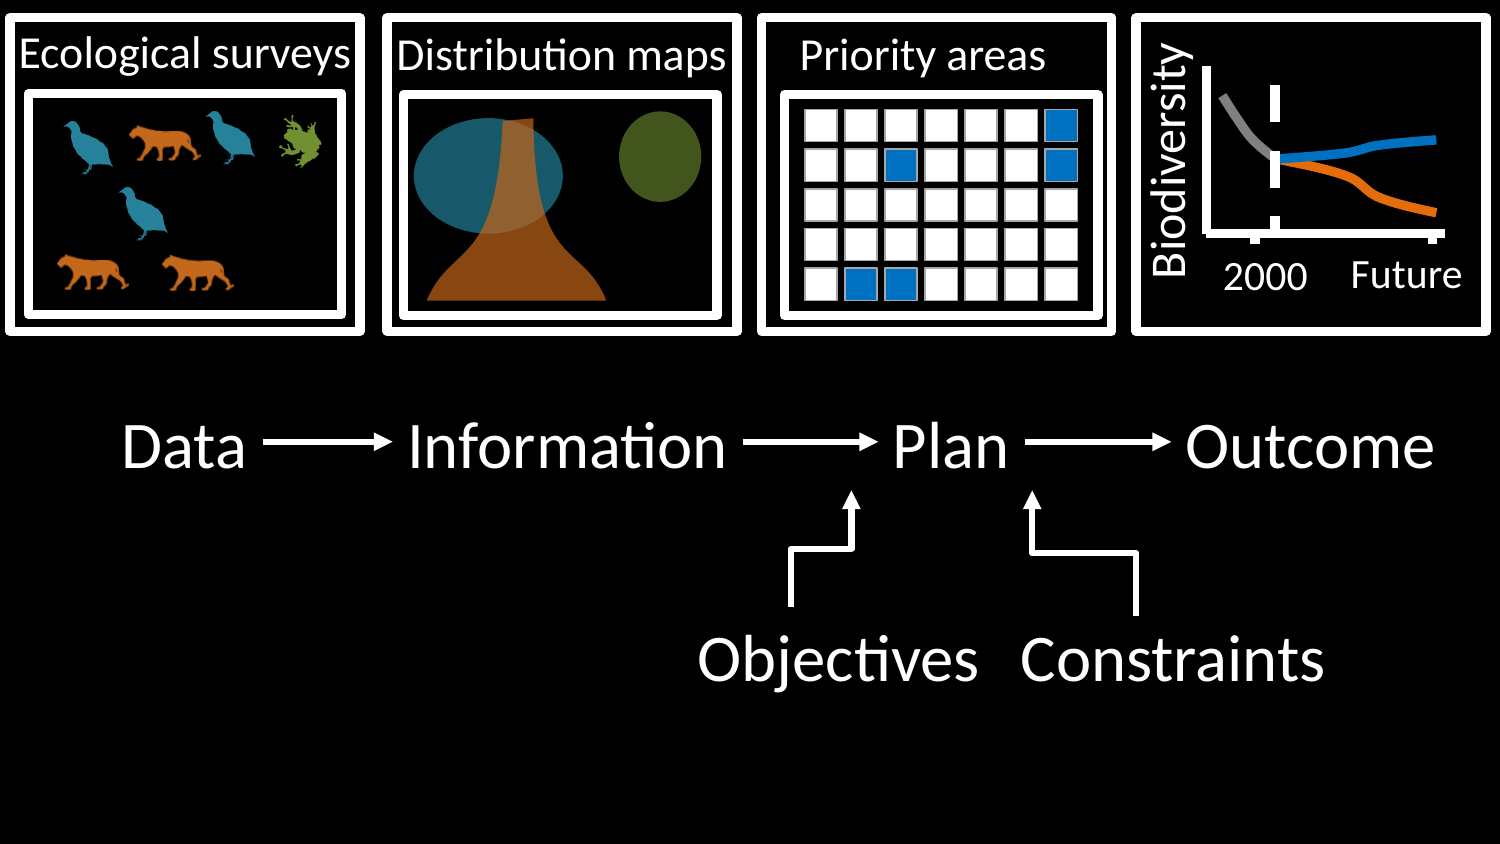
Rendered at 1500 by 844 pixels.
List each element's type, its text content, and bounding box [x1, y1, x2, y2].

text_box Ecological surveys [3, 15, 367, 85]
text_box Distribution maps [381, 17, 742, 88]
picture [273, 115, 326, 168]
text_box [385, 88, 739, 333]
text_box [1280, 137, 1437, 161]
text_box [1134, 16, 1488, 333]
text_box [424, 116, 609, 303]
text_box [411, 116, 508, 235]
text_box Data [107, 394, 263, 490]
text_box [616, 109, 704, 205]
text_box Constraints [1005, 606, 1341, 702]
text_box Information [392, 394, 744, 490]
text_box Priority areas [784, 17, 1062, 88]
text_box Plan [878, 394, 1025, 490]
text_box [1280, 160, 1437, 215]
text_box [536, 129, 565, 214]
text_box [783, 93, 1100, 318]
picture [57, 186, 234, 291]
text_box Objectives [682, 606, 996, 702]
picture [59, 121, 114, 175]
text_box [1021, 501, 1148, 606]
text_box [760, 16, 1114, 333]
text_box Biodiversity [1127, 24, 1134, 294]
text_box [402, 93, 719, 318]
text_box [804, 109, 1078, 301]
picture [129, 89, 256, 165]
text_box [8, 16, 362, 333]
text_box Outcome [1171, 394, 1452, 490]
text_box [762, 518, 880, 580]
